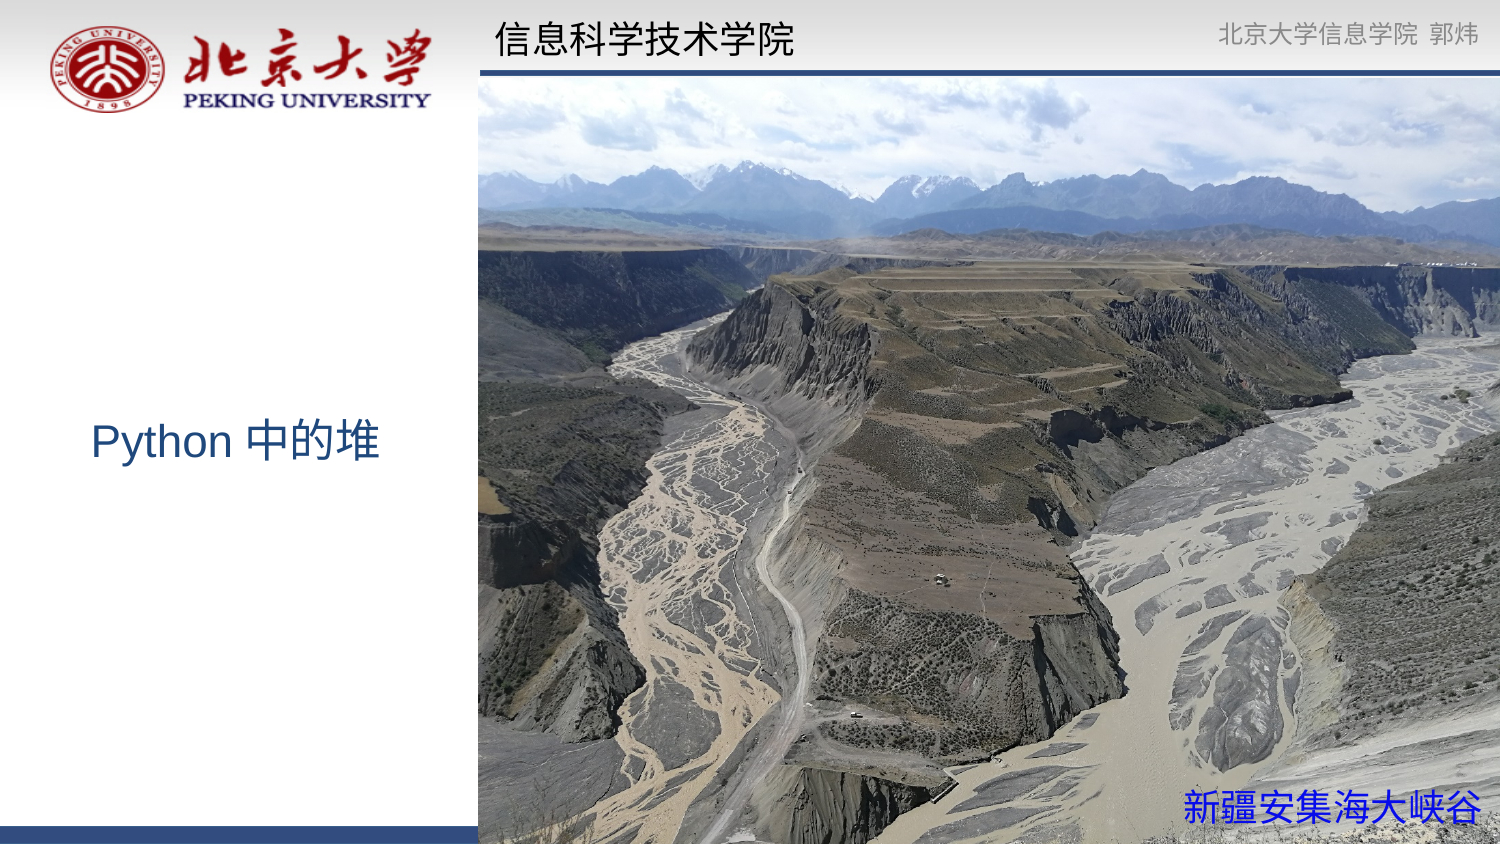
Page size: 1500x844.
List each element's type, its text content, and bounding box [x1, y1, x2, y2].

picture [0, 0, 1500, 844]
title Python中的堆 [0, 398, 473, 481]
text_box 信息科学技术学院 [480, 8, 810, 69]
